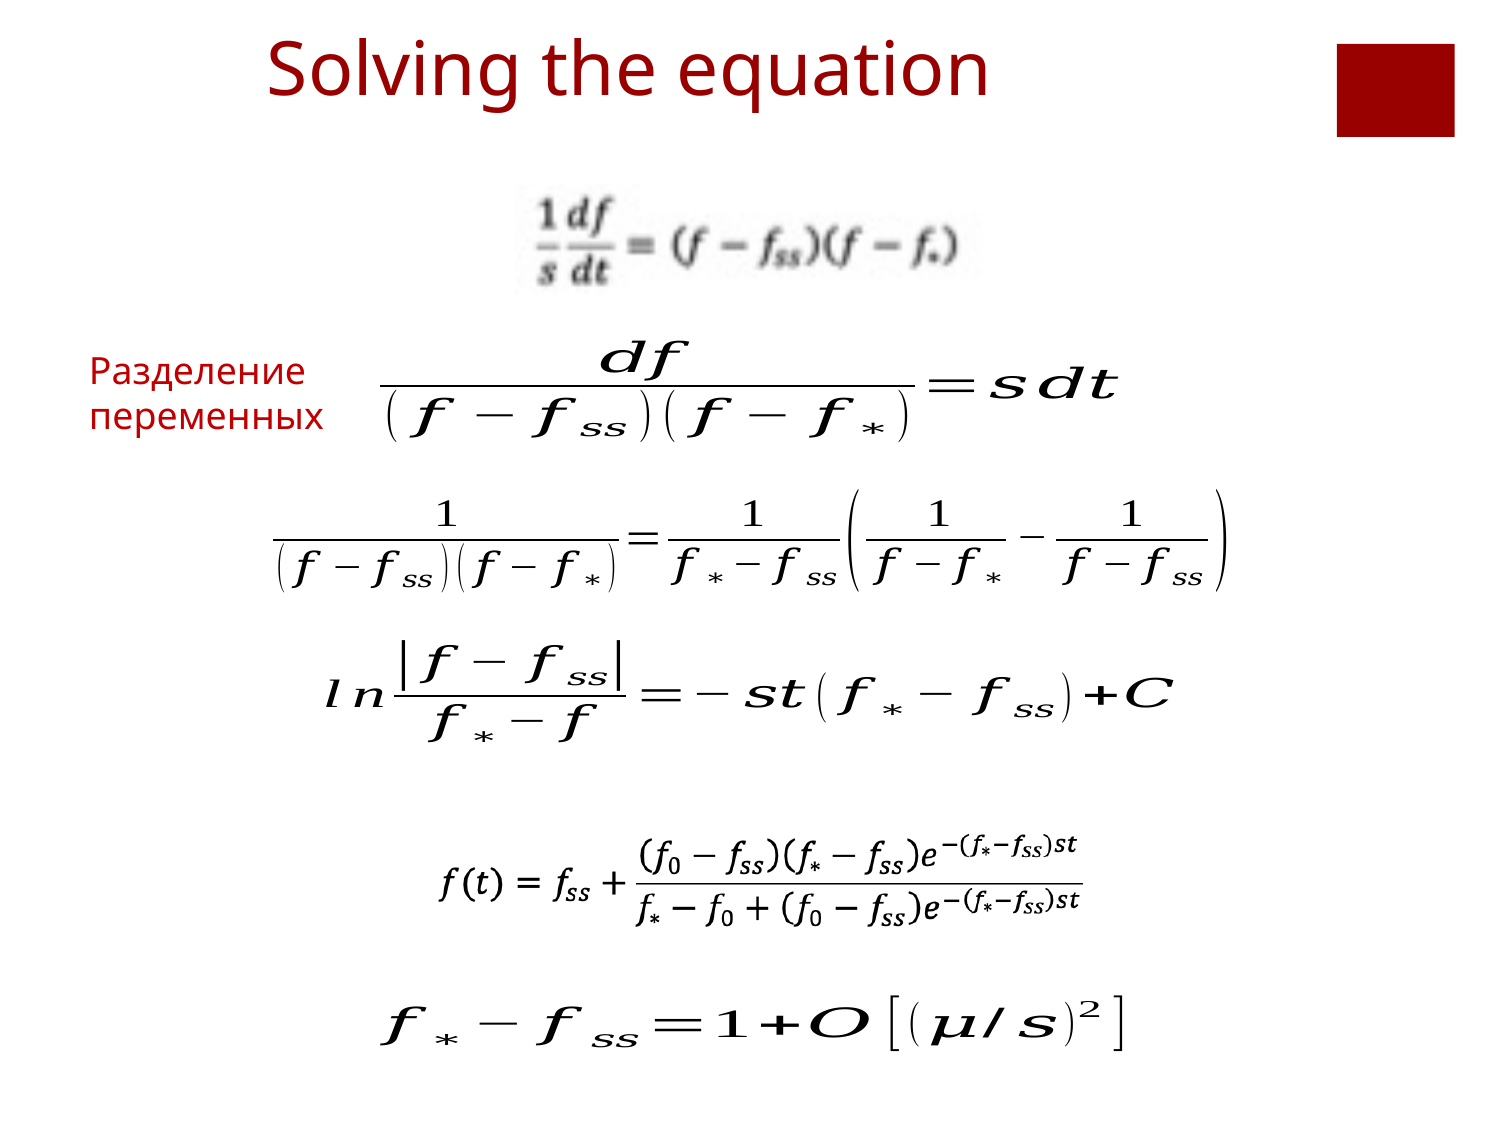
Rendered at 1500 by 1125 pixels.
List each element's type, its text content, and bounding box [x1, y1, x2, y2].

picture [515, 184, 986, 295]
text_box Разделение переменных [74, 339, 340, 445]
picture [373, 790, 1128, 951]
title Solving the equation [251, 0, 1320, 118]
